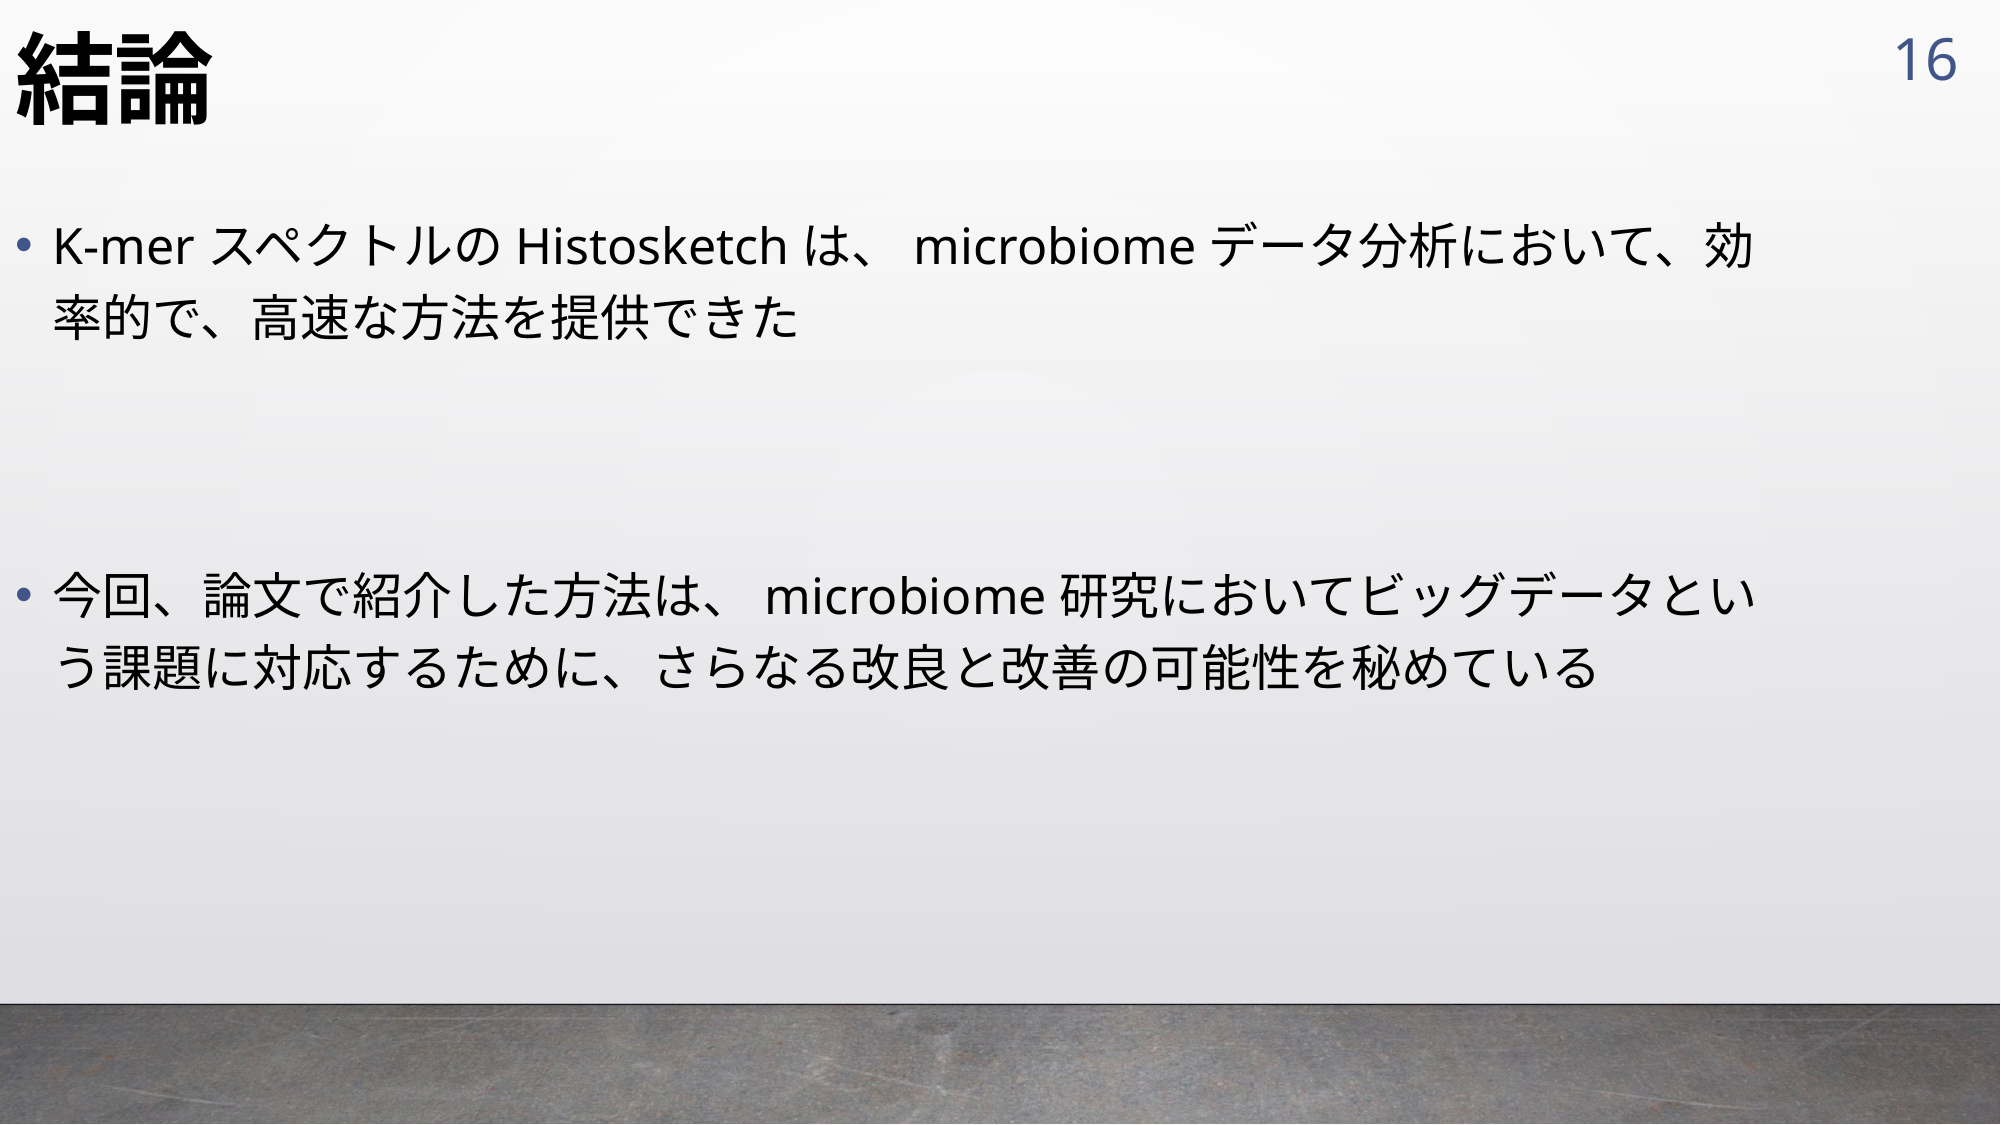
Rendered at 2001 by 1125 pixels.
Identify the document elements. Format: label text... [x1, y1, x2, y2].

slide_number 16 [1840, 15, 1974, 98]
picture [0, 1004, 2000, 1124]
title 結論 [0, 22, 1815, 194]
list K-merスペクトルのHistosketchは、microbiomeデータ分析において、効率的で、高速な方法を提供できた 今回、論文で紹介した方法は、microbiome研究においてビッグデータという課題に対応するために、さらなる改良と改善の可能性を秘めている [0, 194, 1815, 1005]
